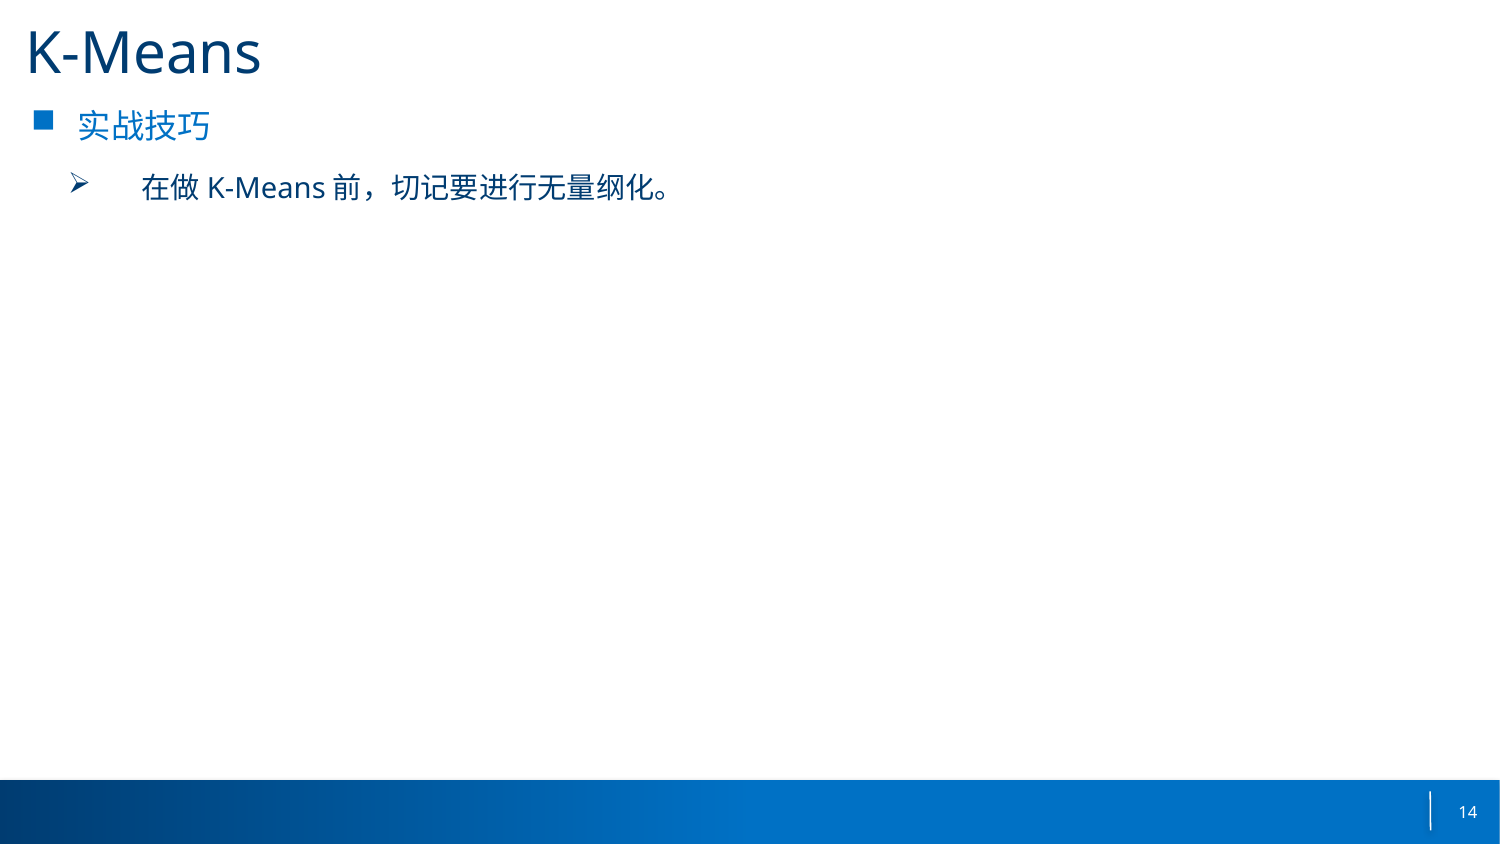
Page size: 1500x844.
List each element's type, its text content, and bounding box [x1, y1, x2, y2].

title K-Means [25, 15, 1376, 98]
text_box 实战技巧 在做K-Means前，切记要进行无量纲化。 [16, 97, 1367, 767]
slide_number 14 [1127, 791, 1478, 837]
